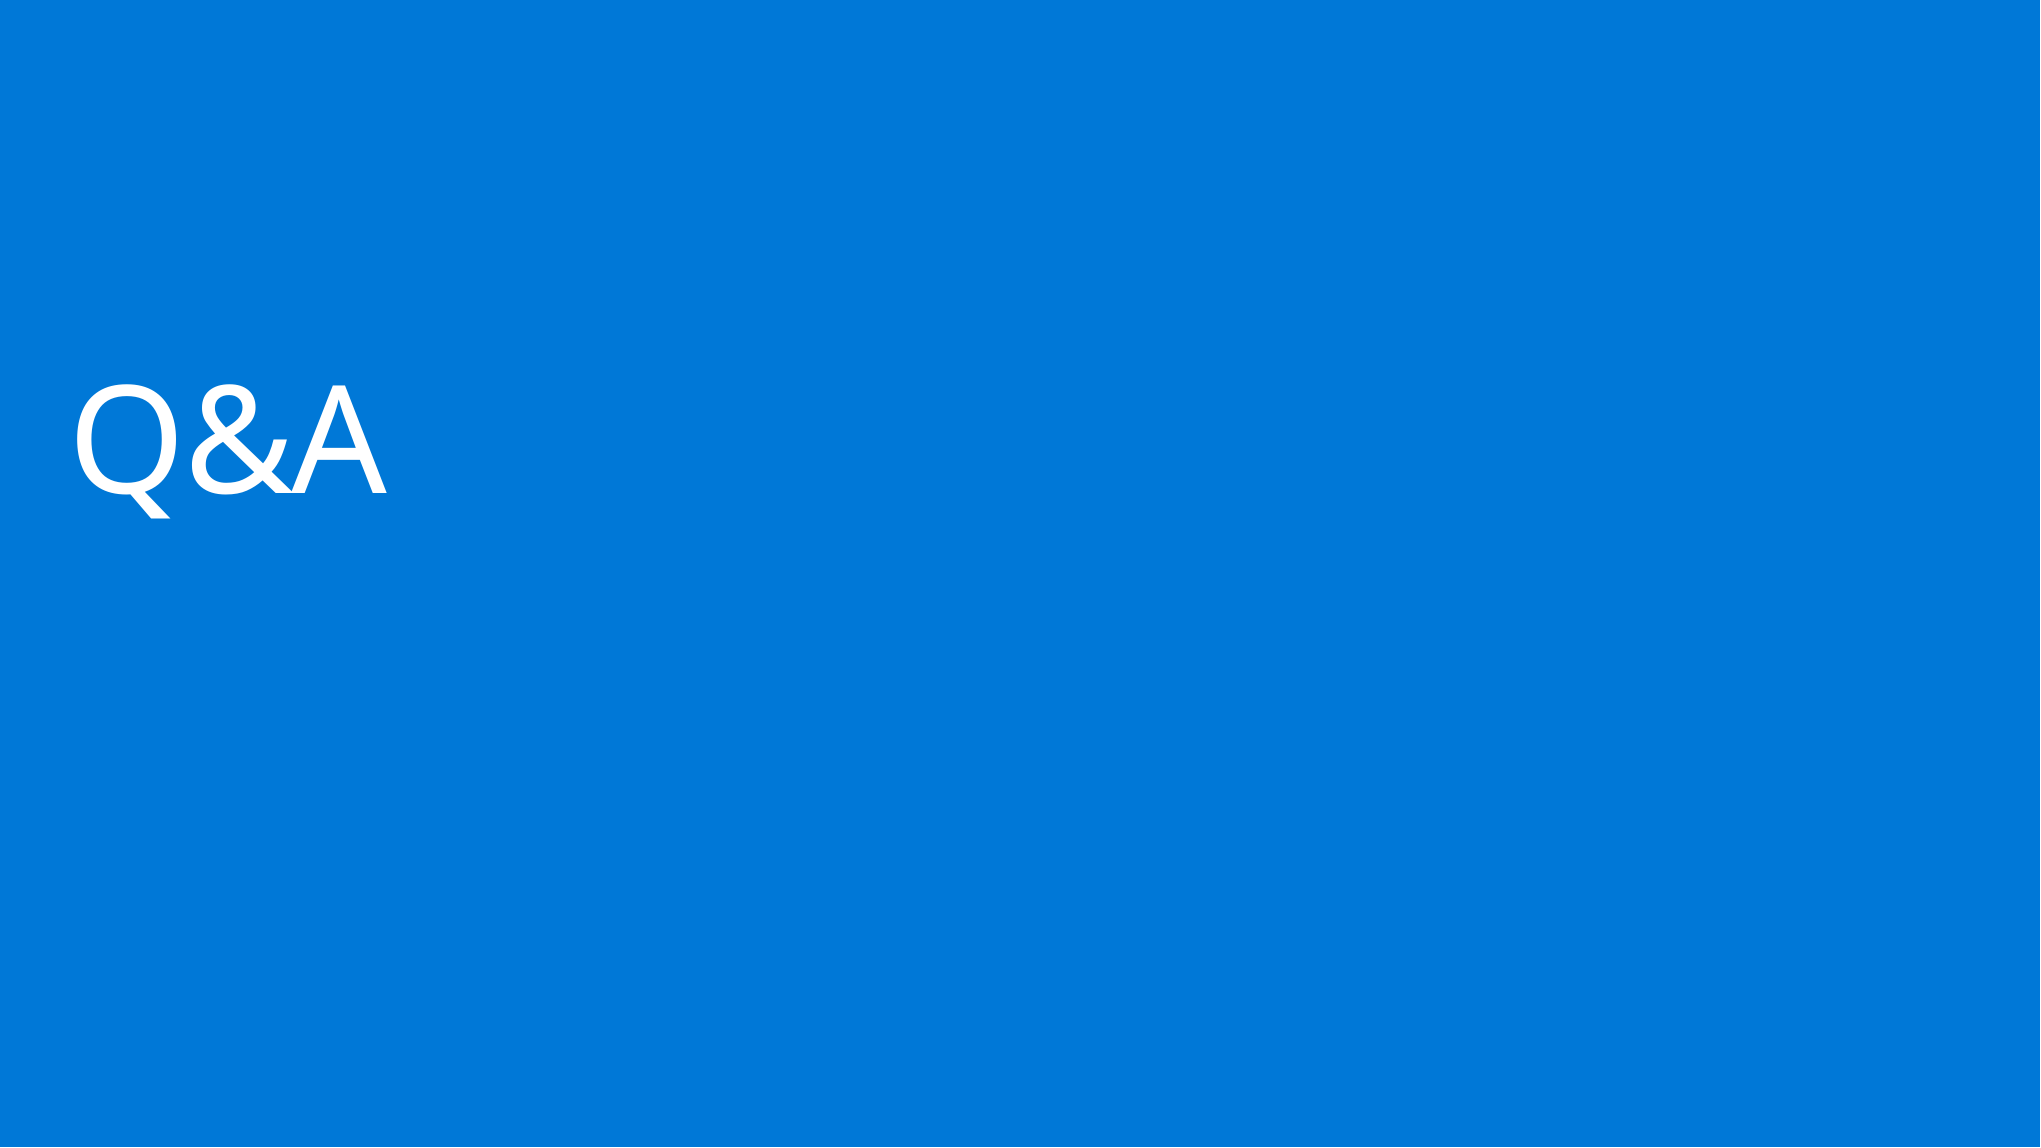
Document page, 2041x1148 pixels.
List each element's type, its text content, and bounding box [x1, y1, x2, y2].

title Q&A [45, 348, 1996, 543]
